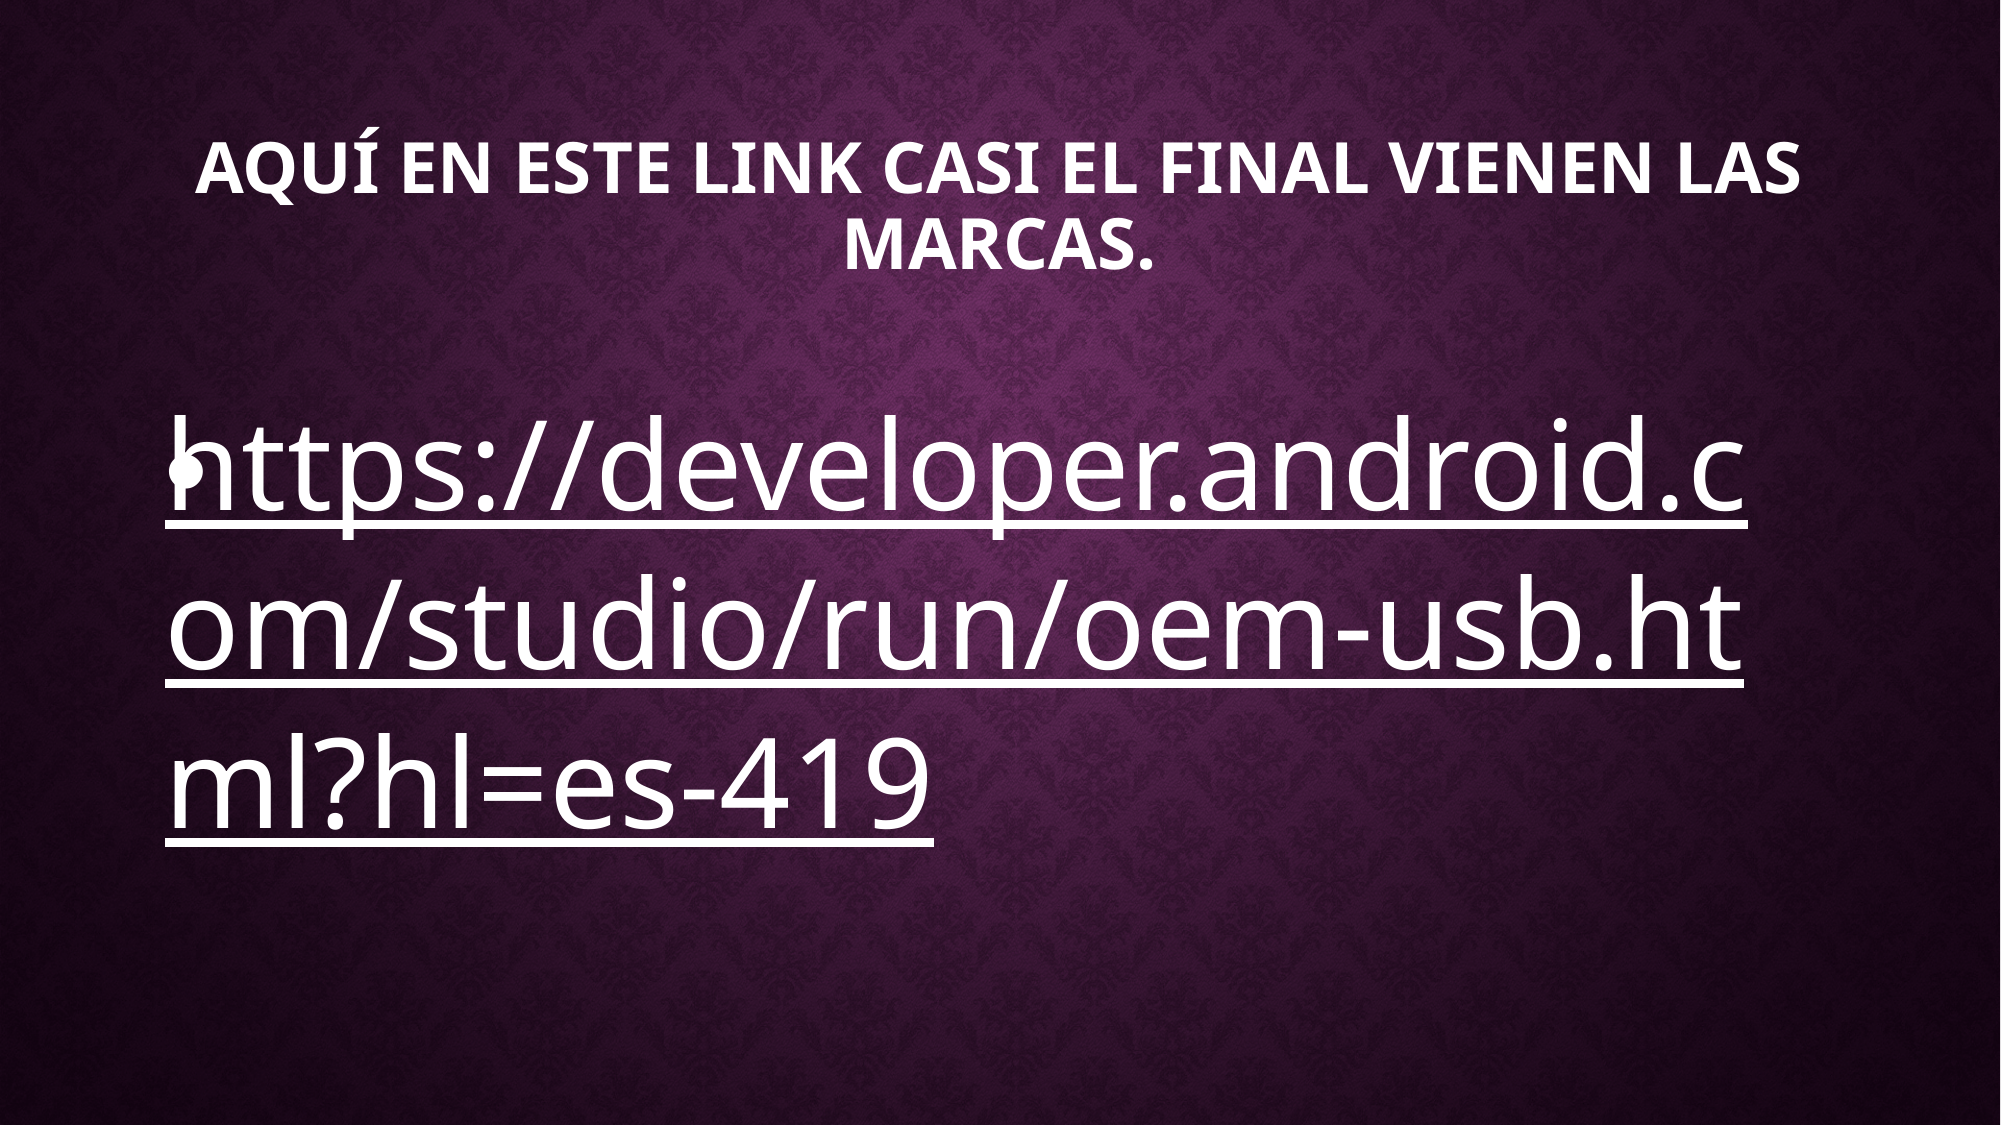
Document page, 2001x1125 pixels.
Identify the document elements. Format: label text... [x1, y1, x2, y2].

list https://developer.android.com/studio/run/oem-usb.html?hl=es-419 [149, 343, 1849, 950]
title Aquí en este link casi el final vienen las marcas. [149, 99, 1849, 318]
